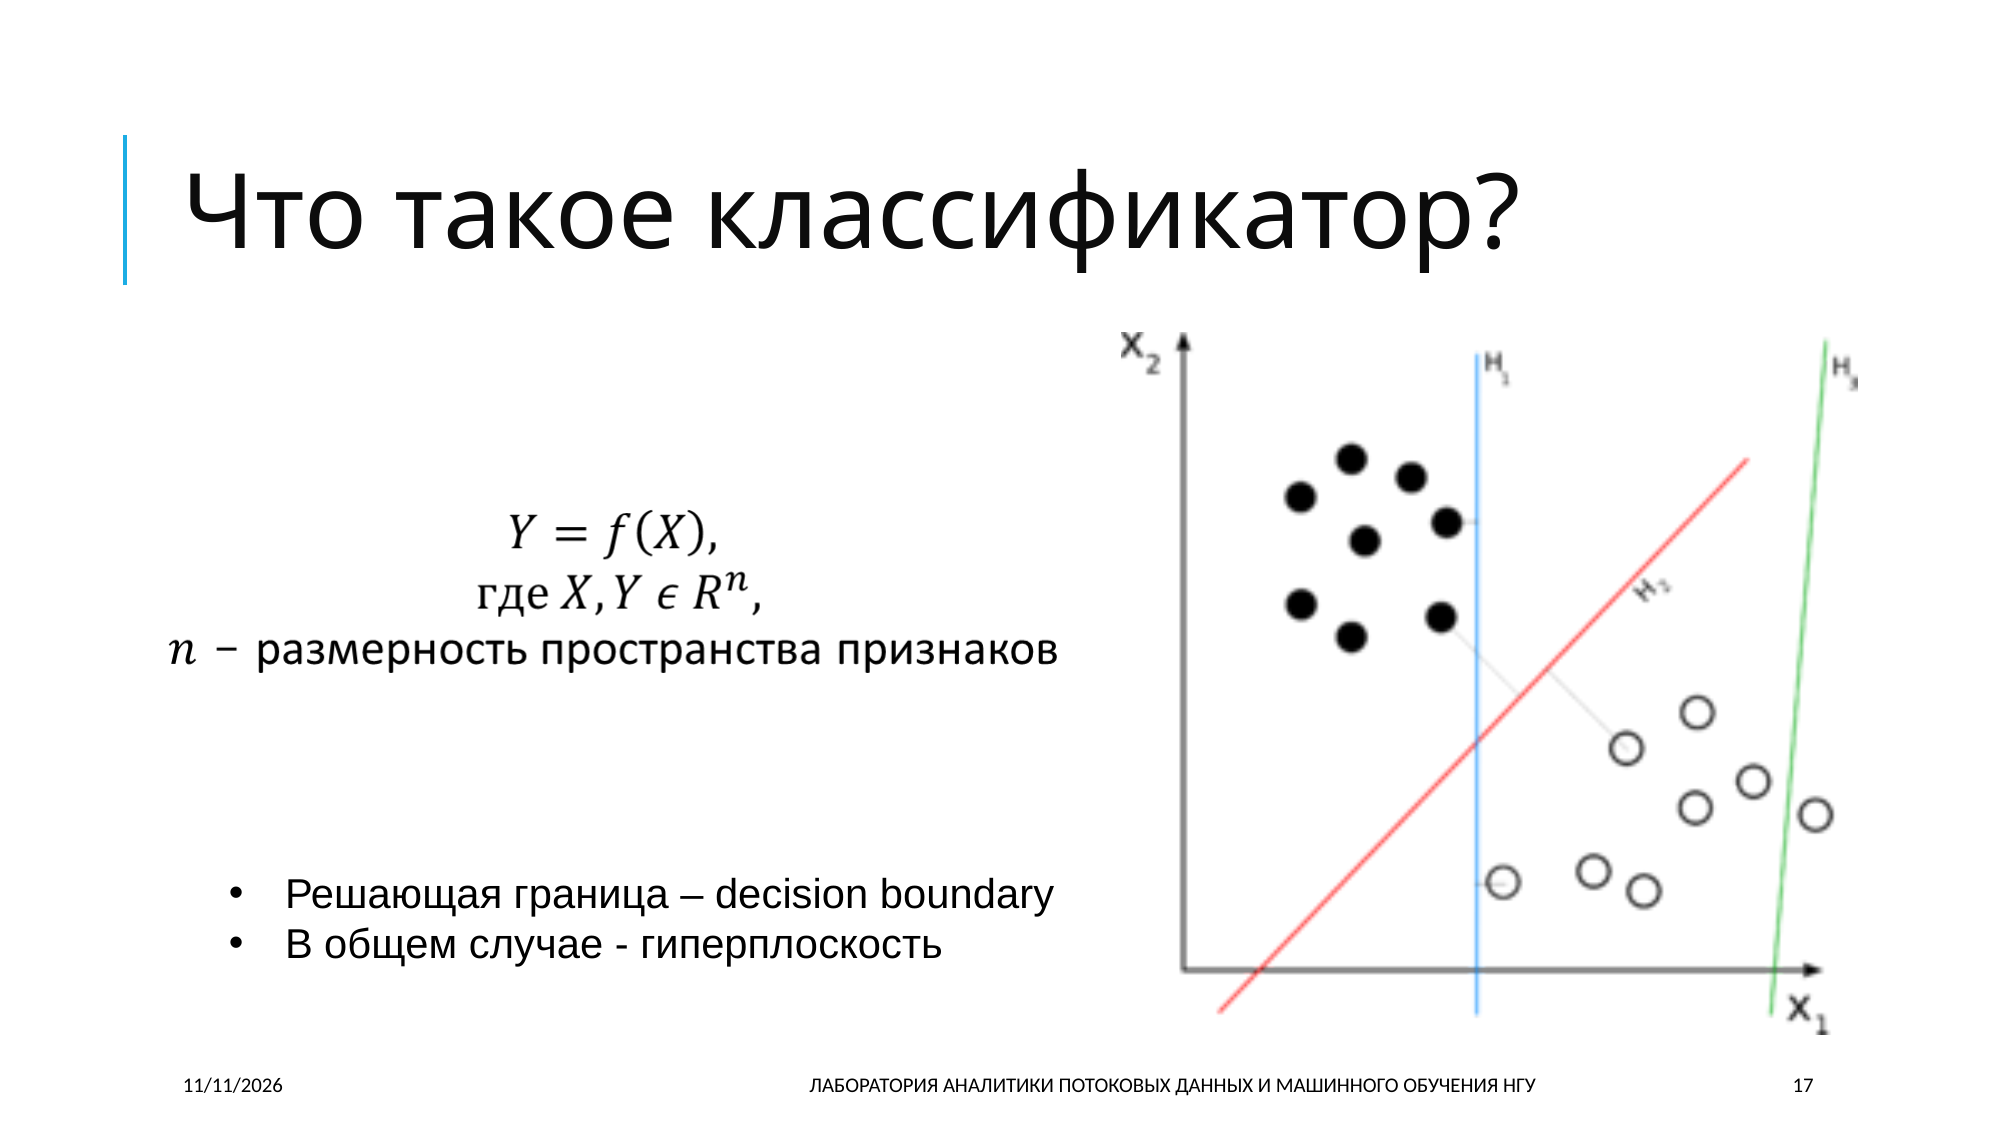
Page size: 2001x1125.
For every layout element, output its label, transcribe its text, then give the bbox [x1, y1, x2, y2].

text_box Решающая граница – decision boundary В общем случае - гиперплоскость [213, 859, 1115, 976]
text_box [168, 499, 1068, 682]
picture [1121, 332, 1858, 1036]
slide_number 17 [1777, 1061, 1938, 1107]
title Что такое классификатор? [167, 95, 1763, 342]
footer ЛАБОРАТОРИЯ АНАЛИТИКИ ПОТОКОВЫХ ДАННЫХ И МАШИННОГО ОБУЧЕНИЯ НГУ [794, 1061, 1763, 1107]
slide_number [167, 1061, 522, 1107]
